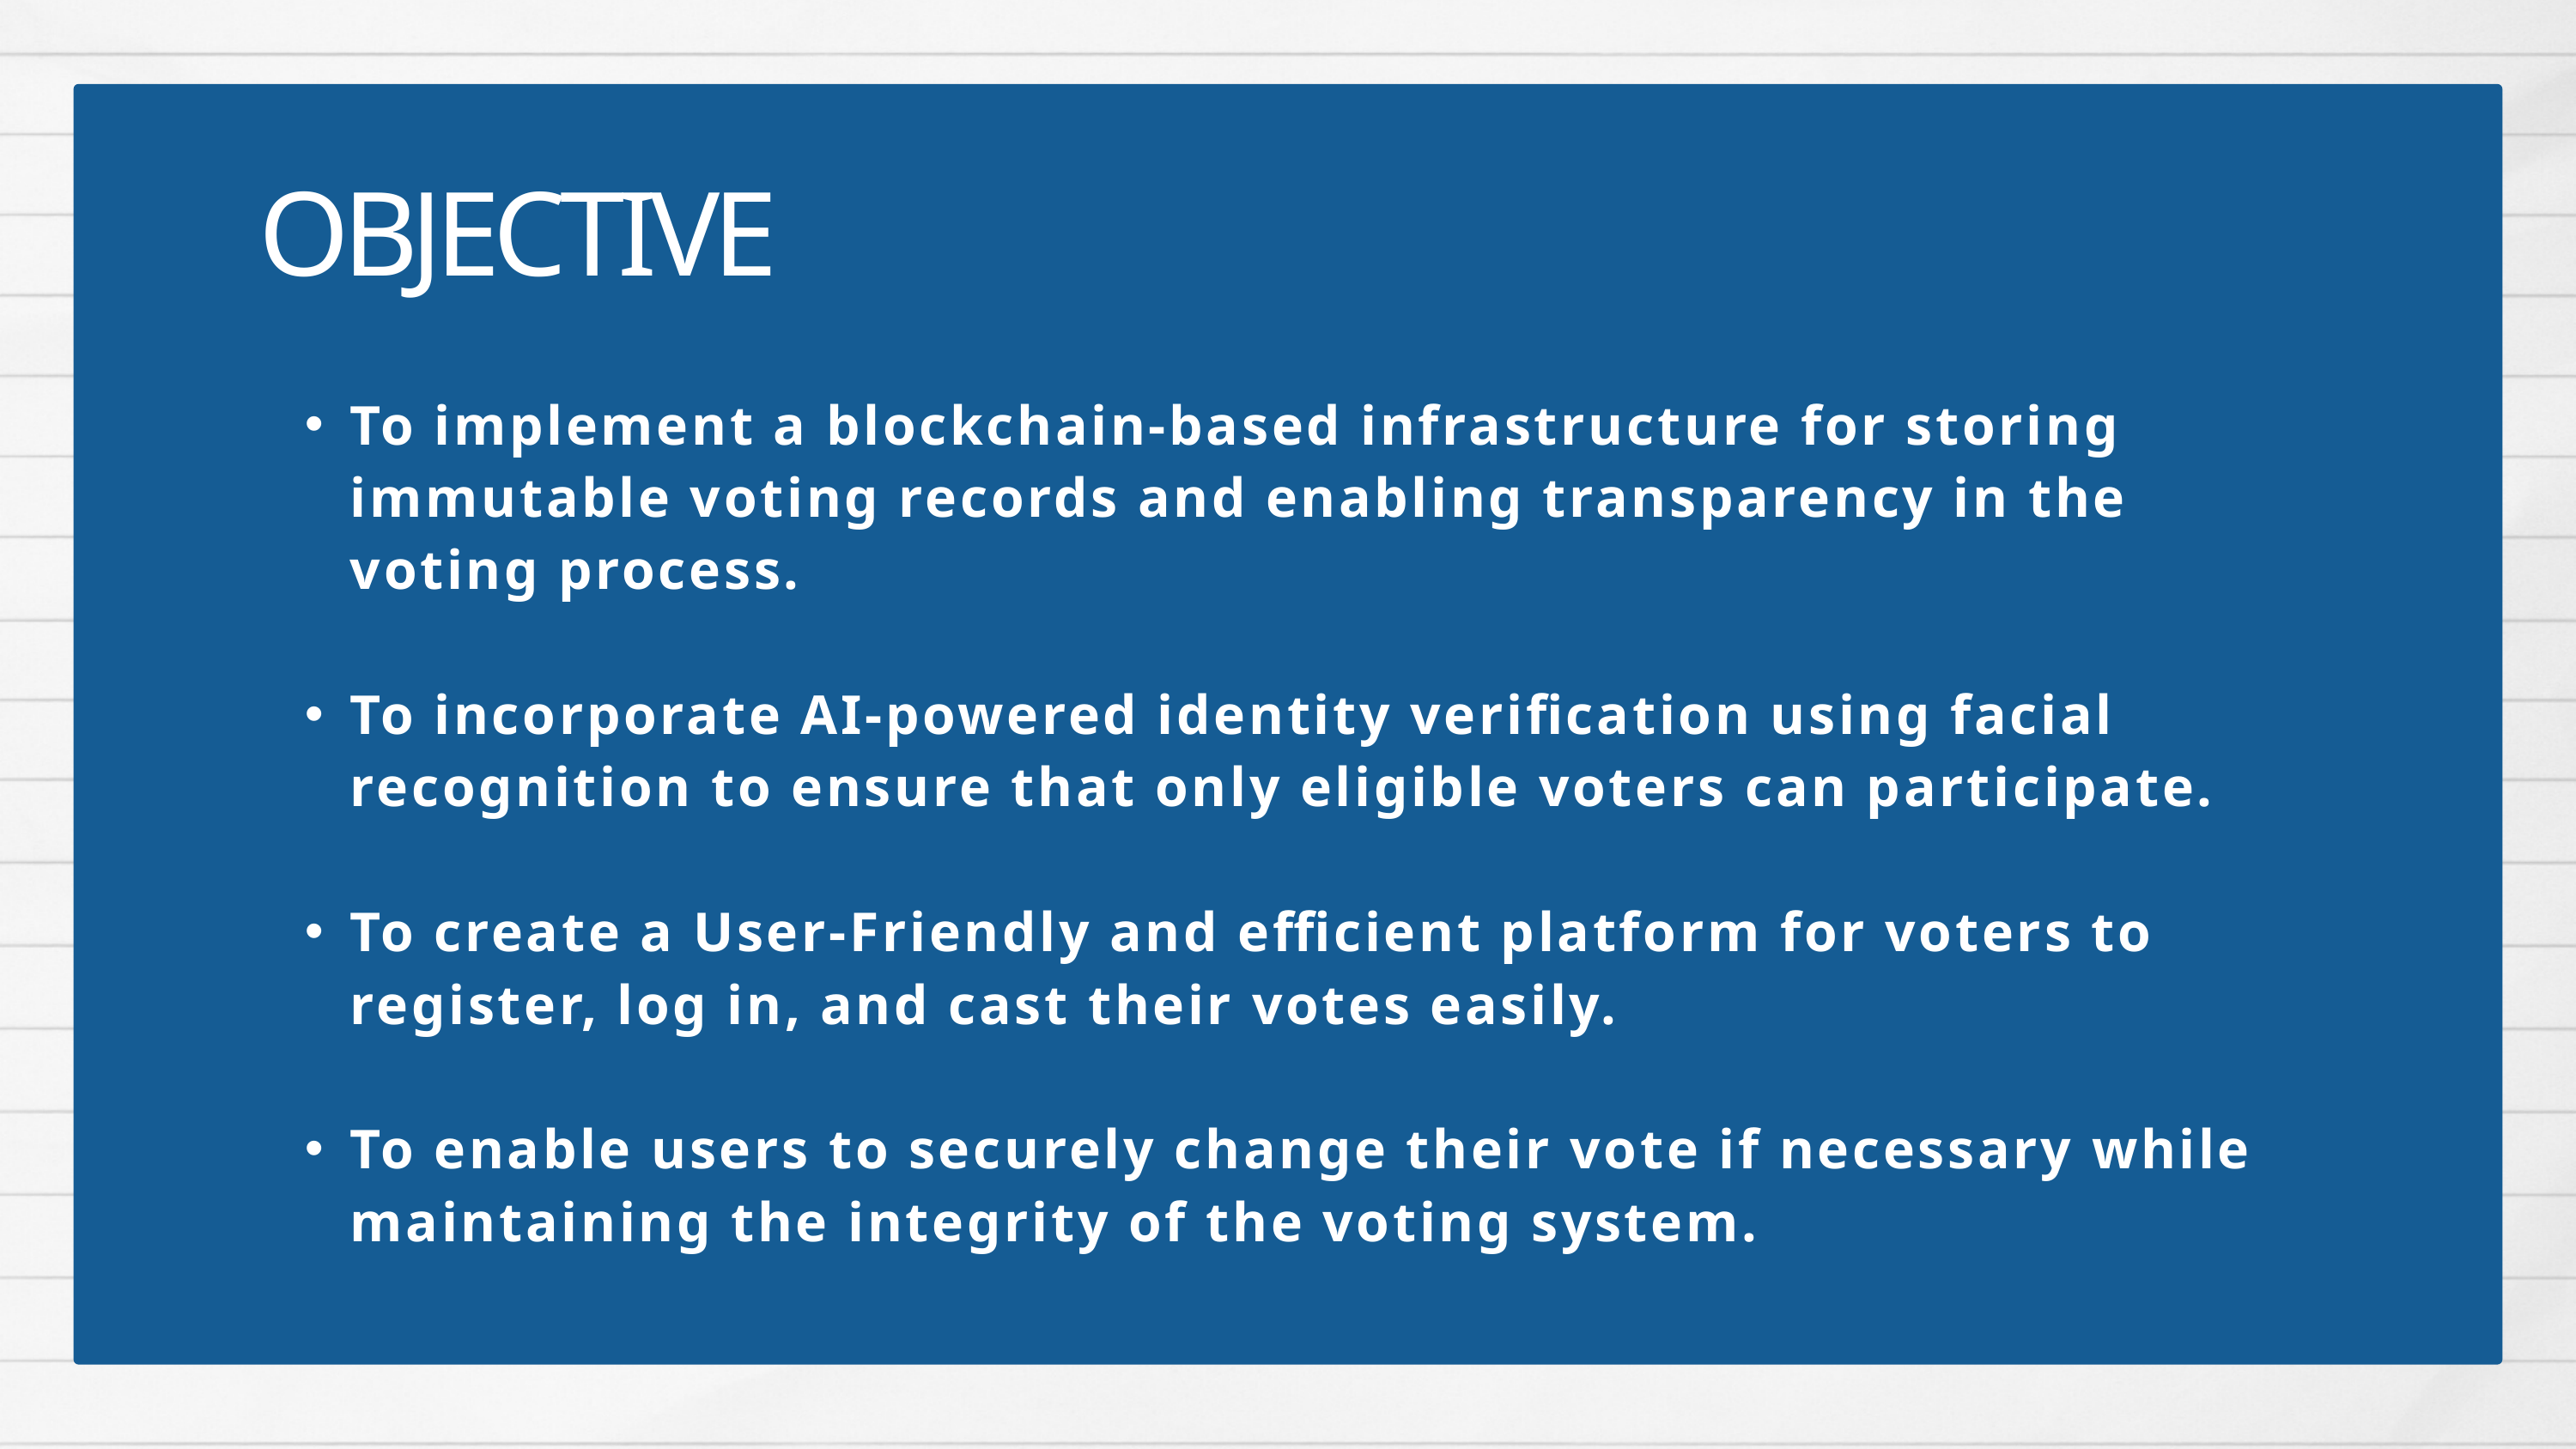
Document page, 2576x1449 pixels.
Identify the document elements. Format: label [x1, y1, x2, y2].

text_box [73, 83, 2503, 1365]
text_box [0, 0, 2576, 1449]
